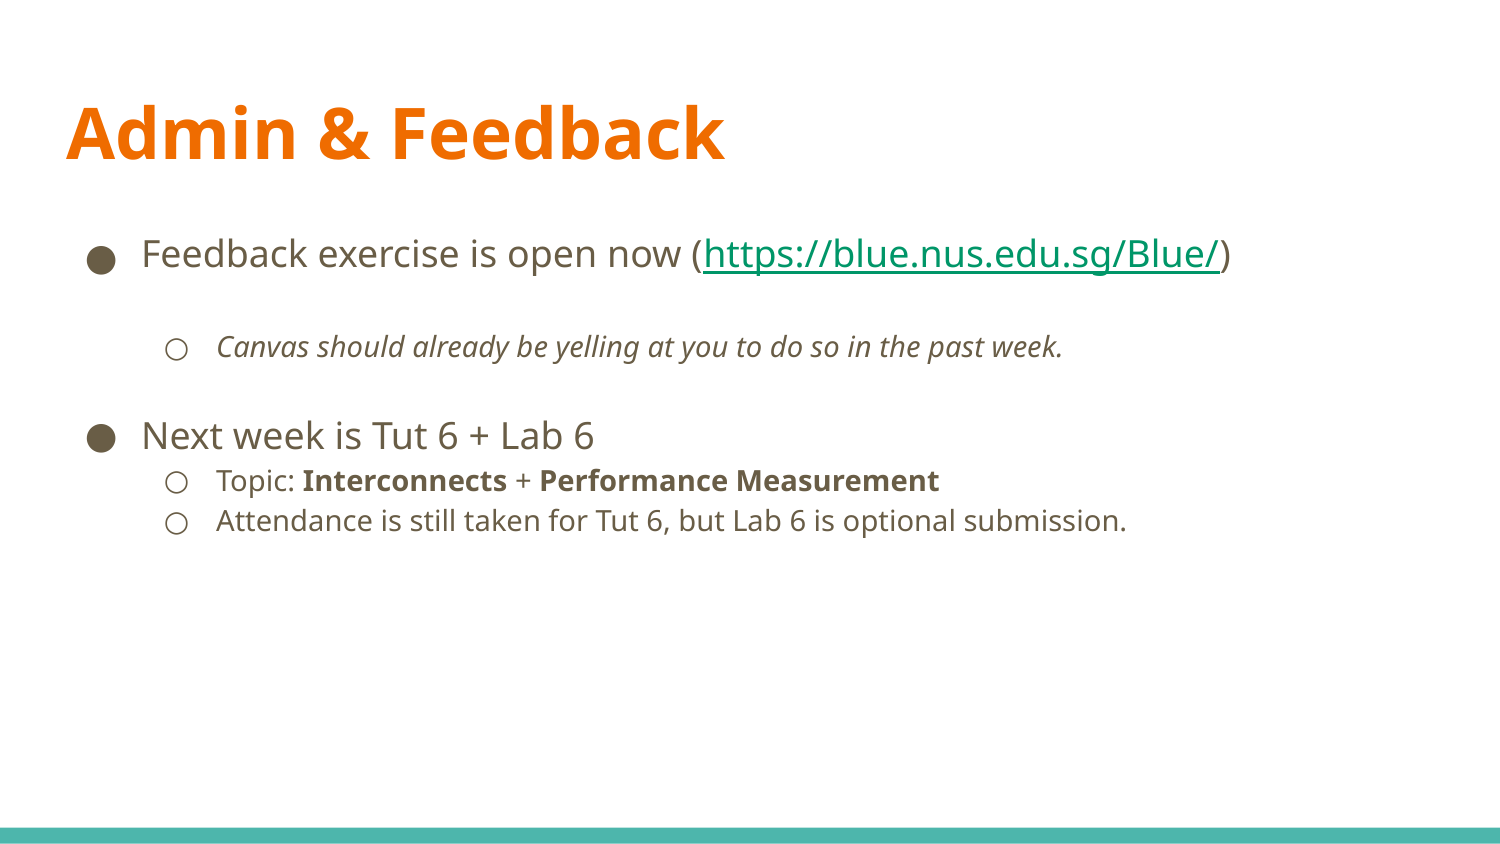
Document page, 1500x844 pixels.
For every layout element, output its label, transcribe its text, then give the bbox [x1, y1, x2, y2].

list Feedback exercise is open now (https://blue.nus.edu.sg/Blue/) Canvas should already be yelling at you to do so in the past week. Next week is Tut 6 + Lab 6 Topic: Interconnects + Performance Measurement Attendance is still taken for Tut 6, but Lab 6 is optional submission. [51, 207, 1449, 750]
title Admin & Feedback [51, 72, 1449, 189]
